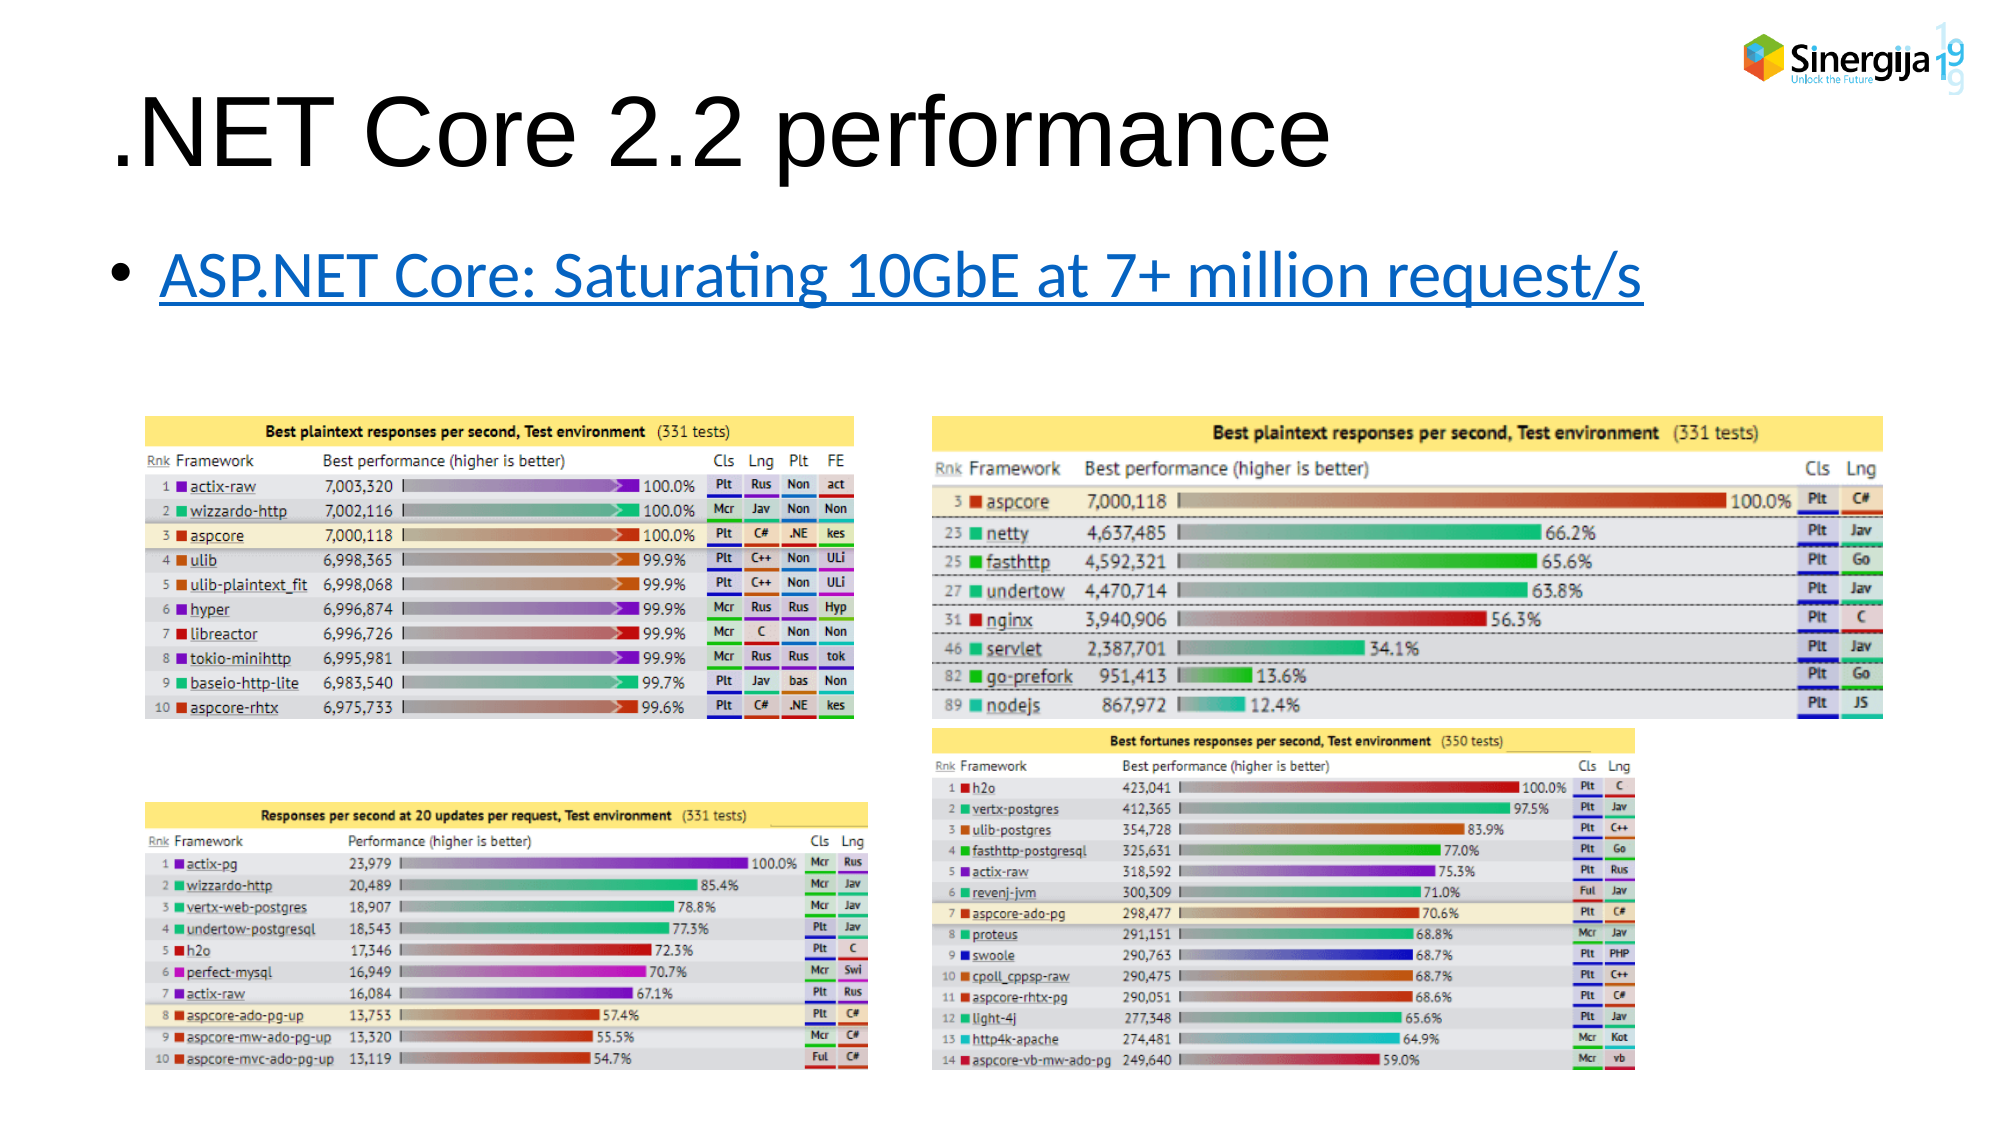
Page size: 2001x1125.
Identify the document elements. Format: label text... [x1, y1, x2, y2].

title .NET Core 2.2 performance [94, 59, 1906, 209]
list ASP.NET Core: Saturating 10GbE at 7+ million request/s [94, 232, 1906, 1012]
picture [145, 802, 868, 1070]
picture [145, 416, 854, 719]
picture [932, 416, 1883, 719]
picture [932, 728, 1635, 1070]
